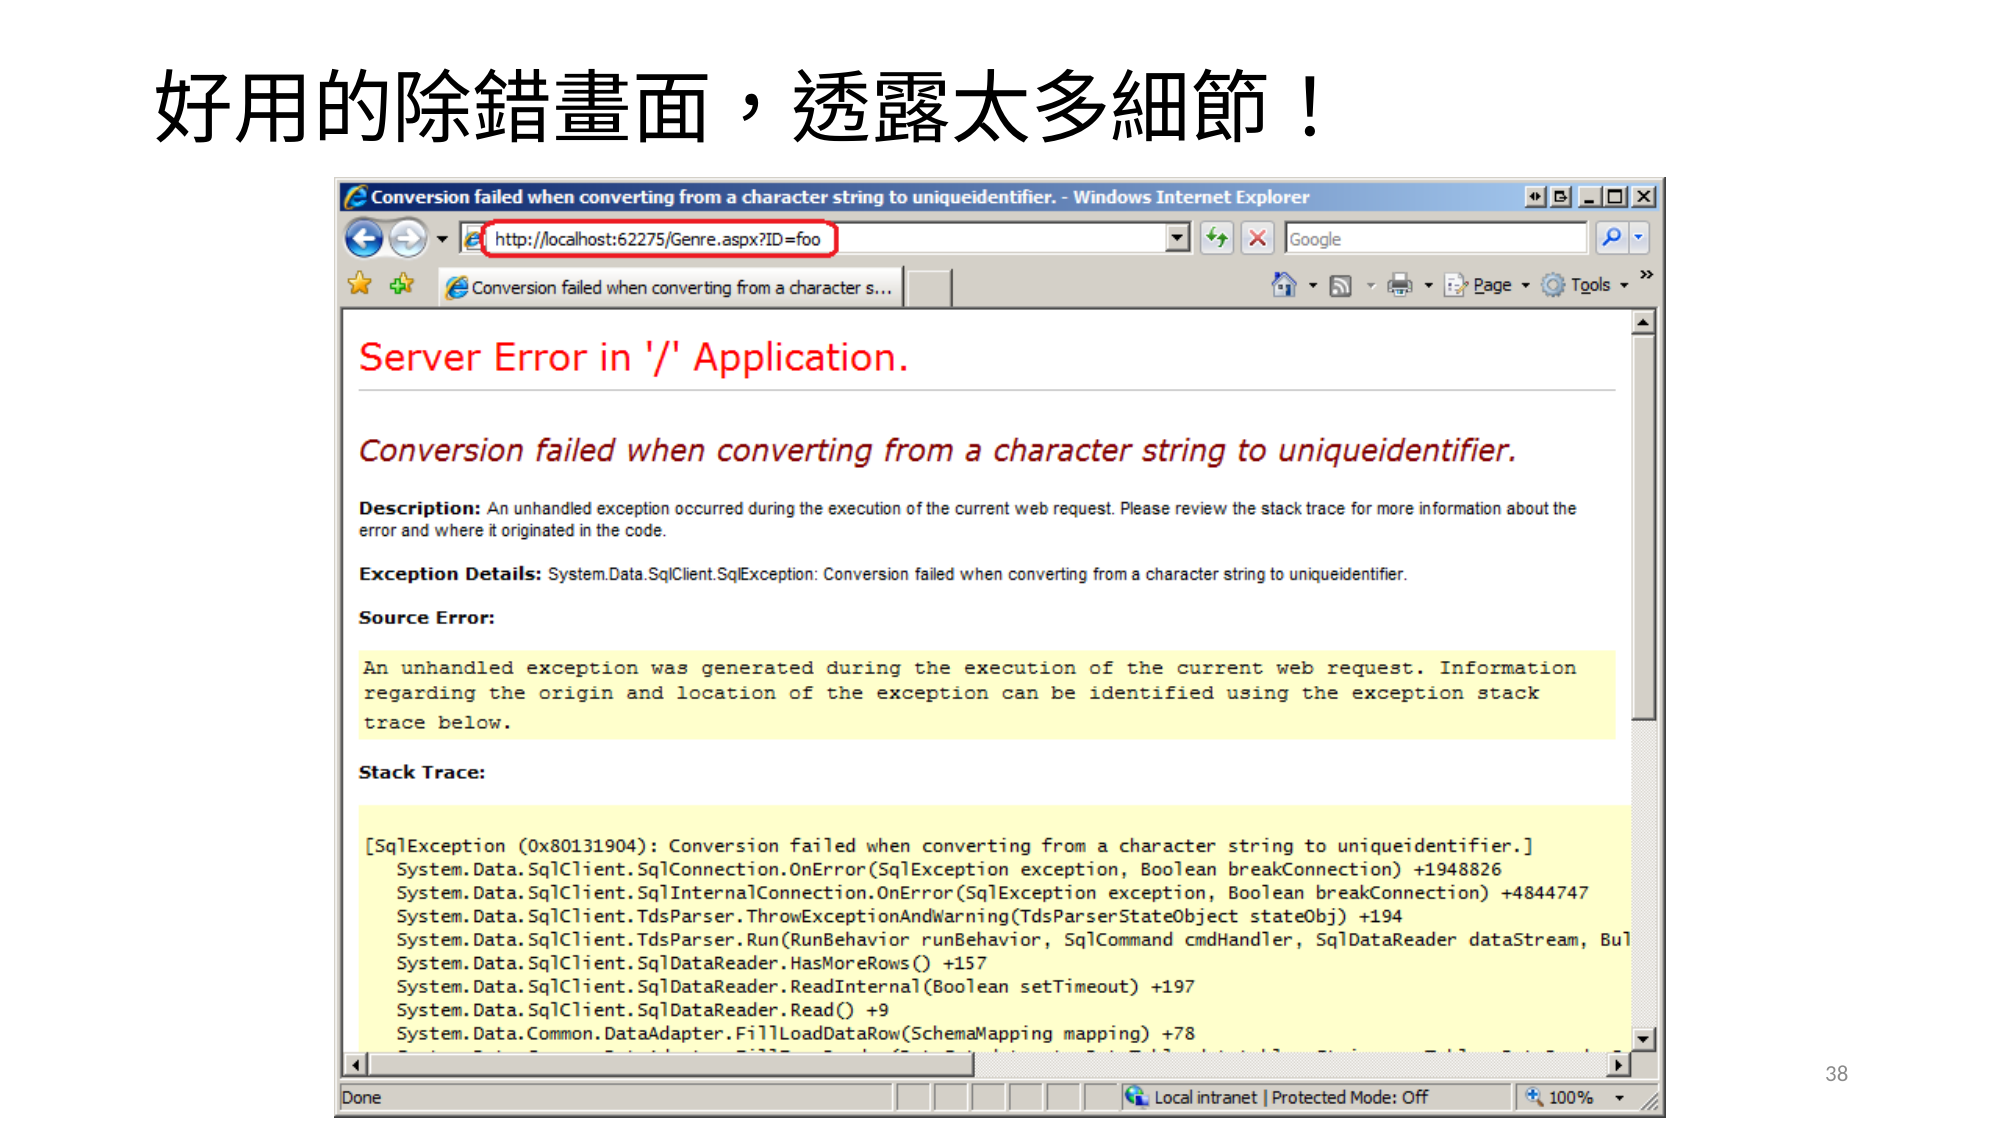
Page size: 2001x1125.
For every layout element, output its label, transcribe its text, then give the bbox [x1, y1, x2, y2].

slide_number 38 [1666, 1042, 1864, 1103]
title 好用的除錯畫面，透露太多細節！ [138, 60, 1864, 163]
picture [334, 177, 1666, 1118]
